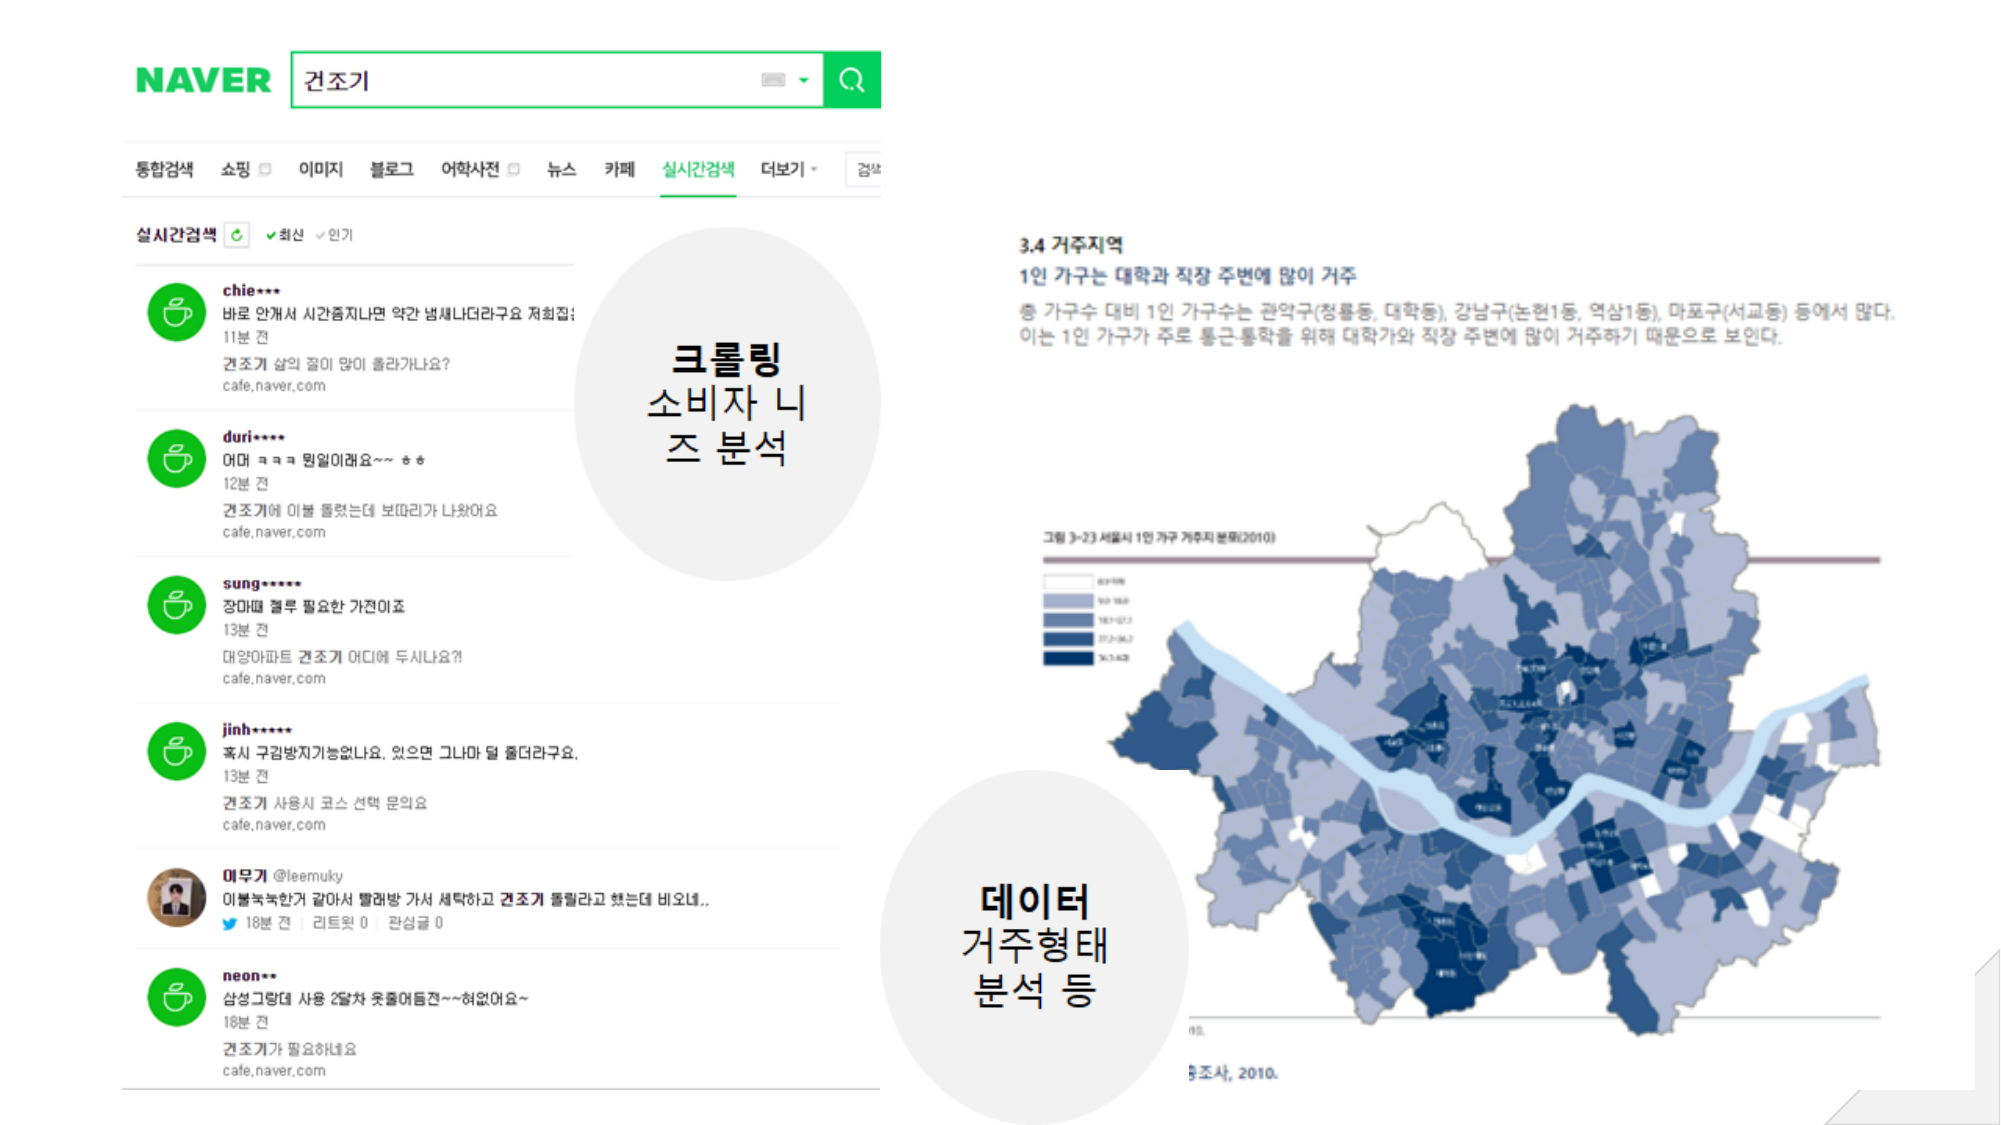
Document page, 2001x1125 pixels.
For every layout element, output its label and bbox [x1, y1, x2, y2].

picture [122, 34, 1976, 1125]
